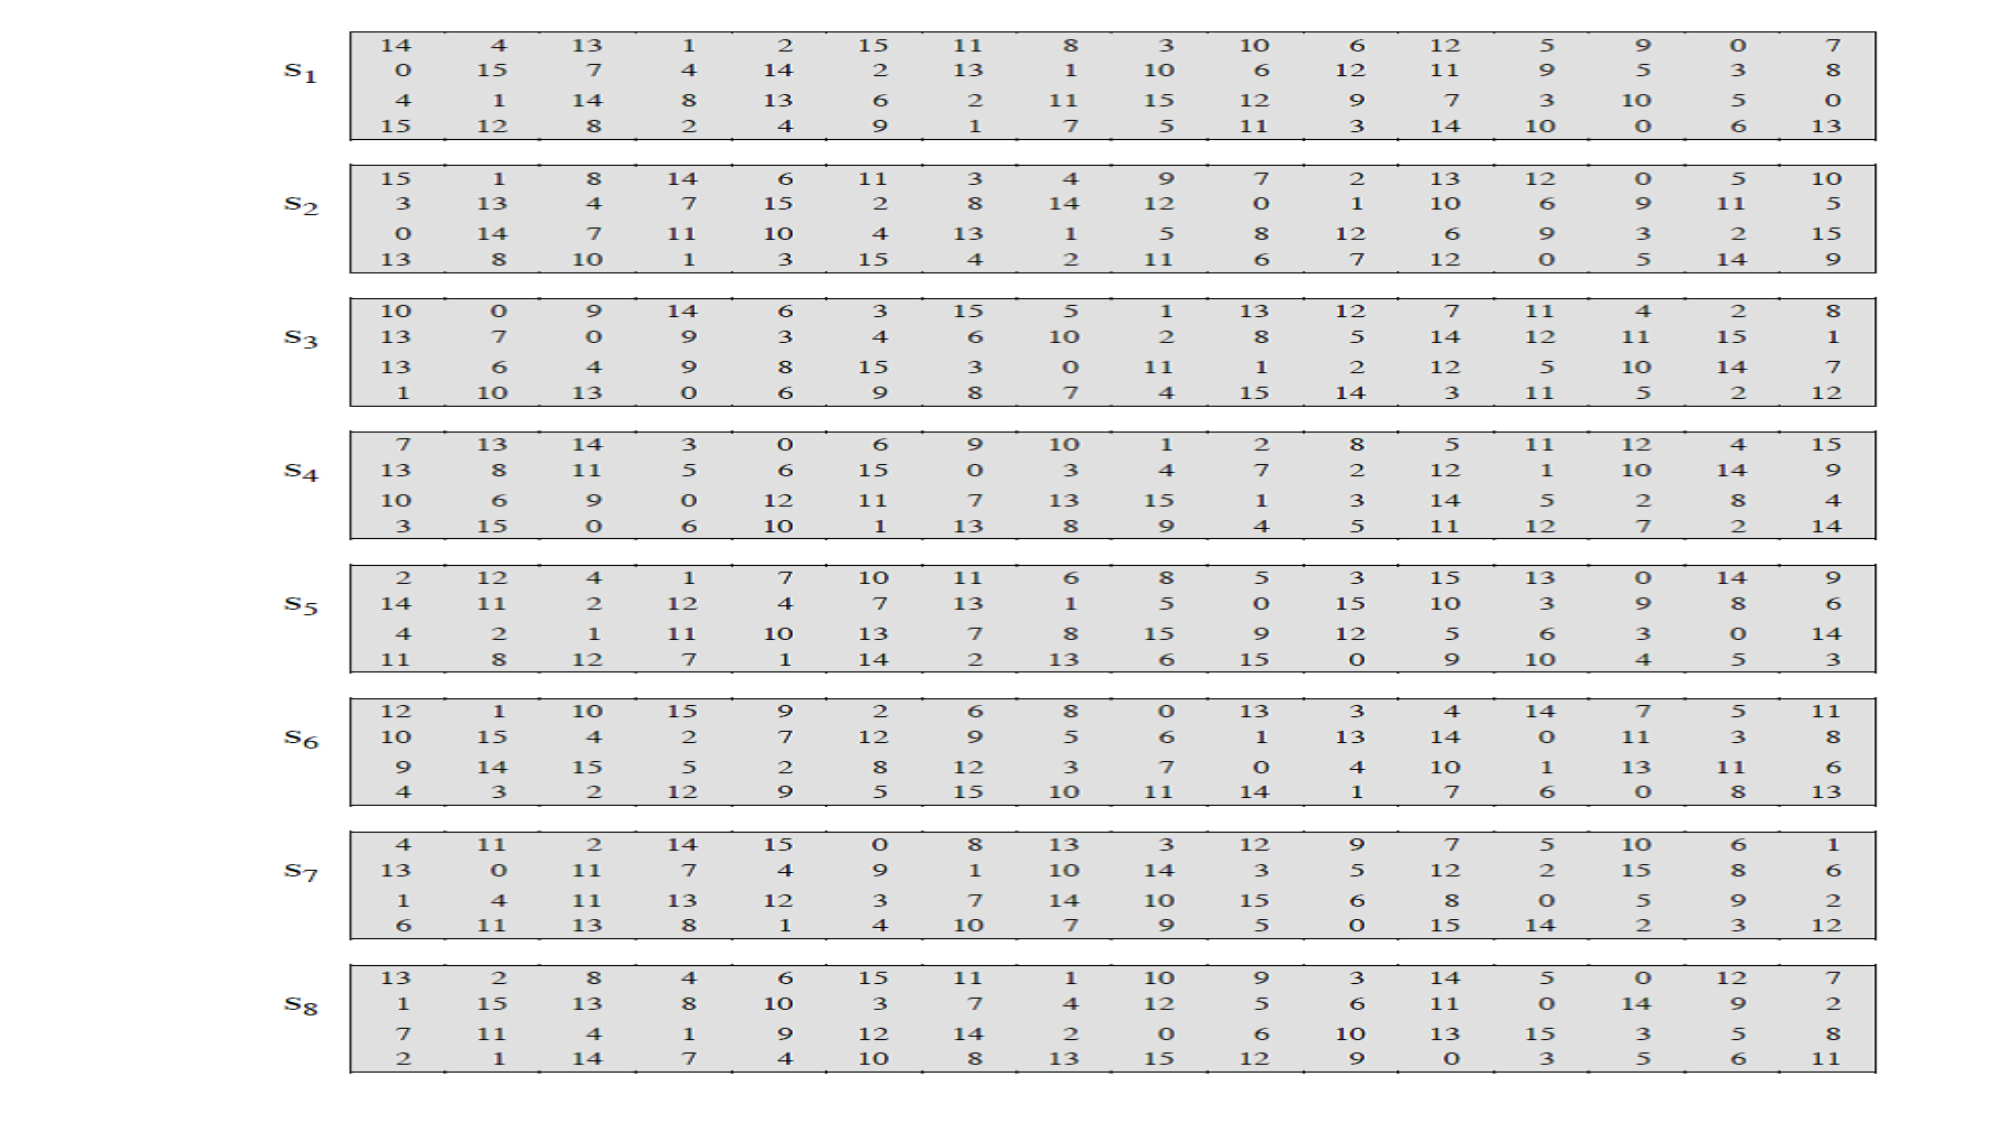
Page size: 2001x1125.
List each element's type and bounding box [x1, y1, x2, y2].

picture [256, 9, 1914, 1085]
